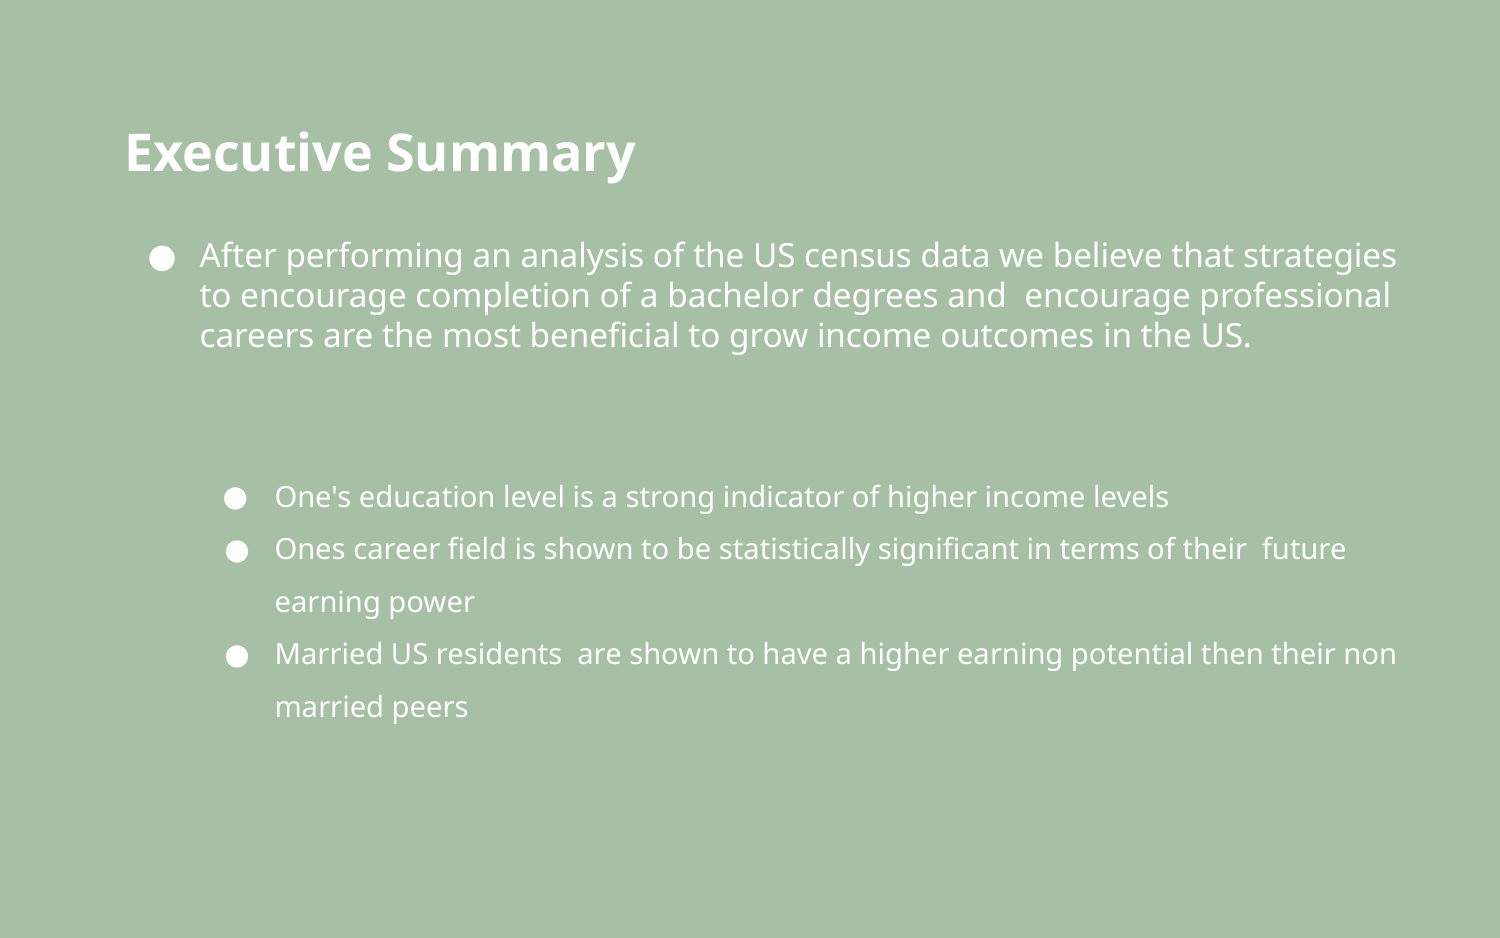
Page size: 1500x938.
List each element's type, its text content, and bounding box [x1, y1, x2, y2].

list After performing an analysis of the US census data we believe that strategies to encourage completion of a bachelor degrees and encourage professional careers are the most beneficial to grow income outcomes in the US. One's education level is a strong indicator of higher income levels Ones career field is shown to be statistically significant in terms of their future earning power Married US residents are shown to have a higher earning potential then their non married peers [109, 219, 1437, 869]
title Executive Summary [109, 104, 1391, 186]
